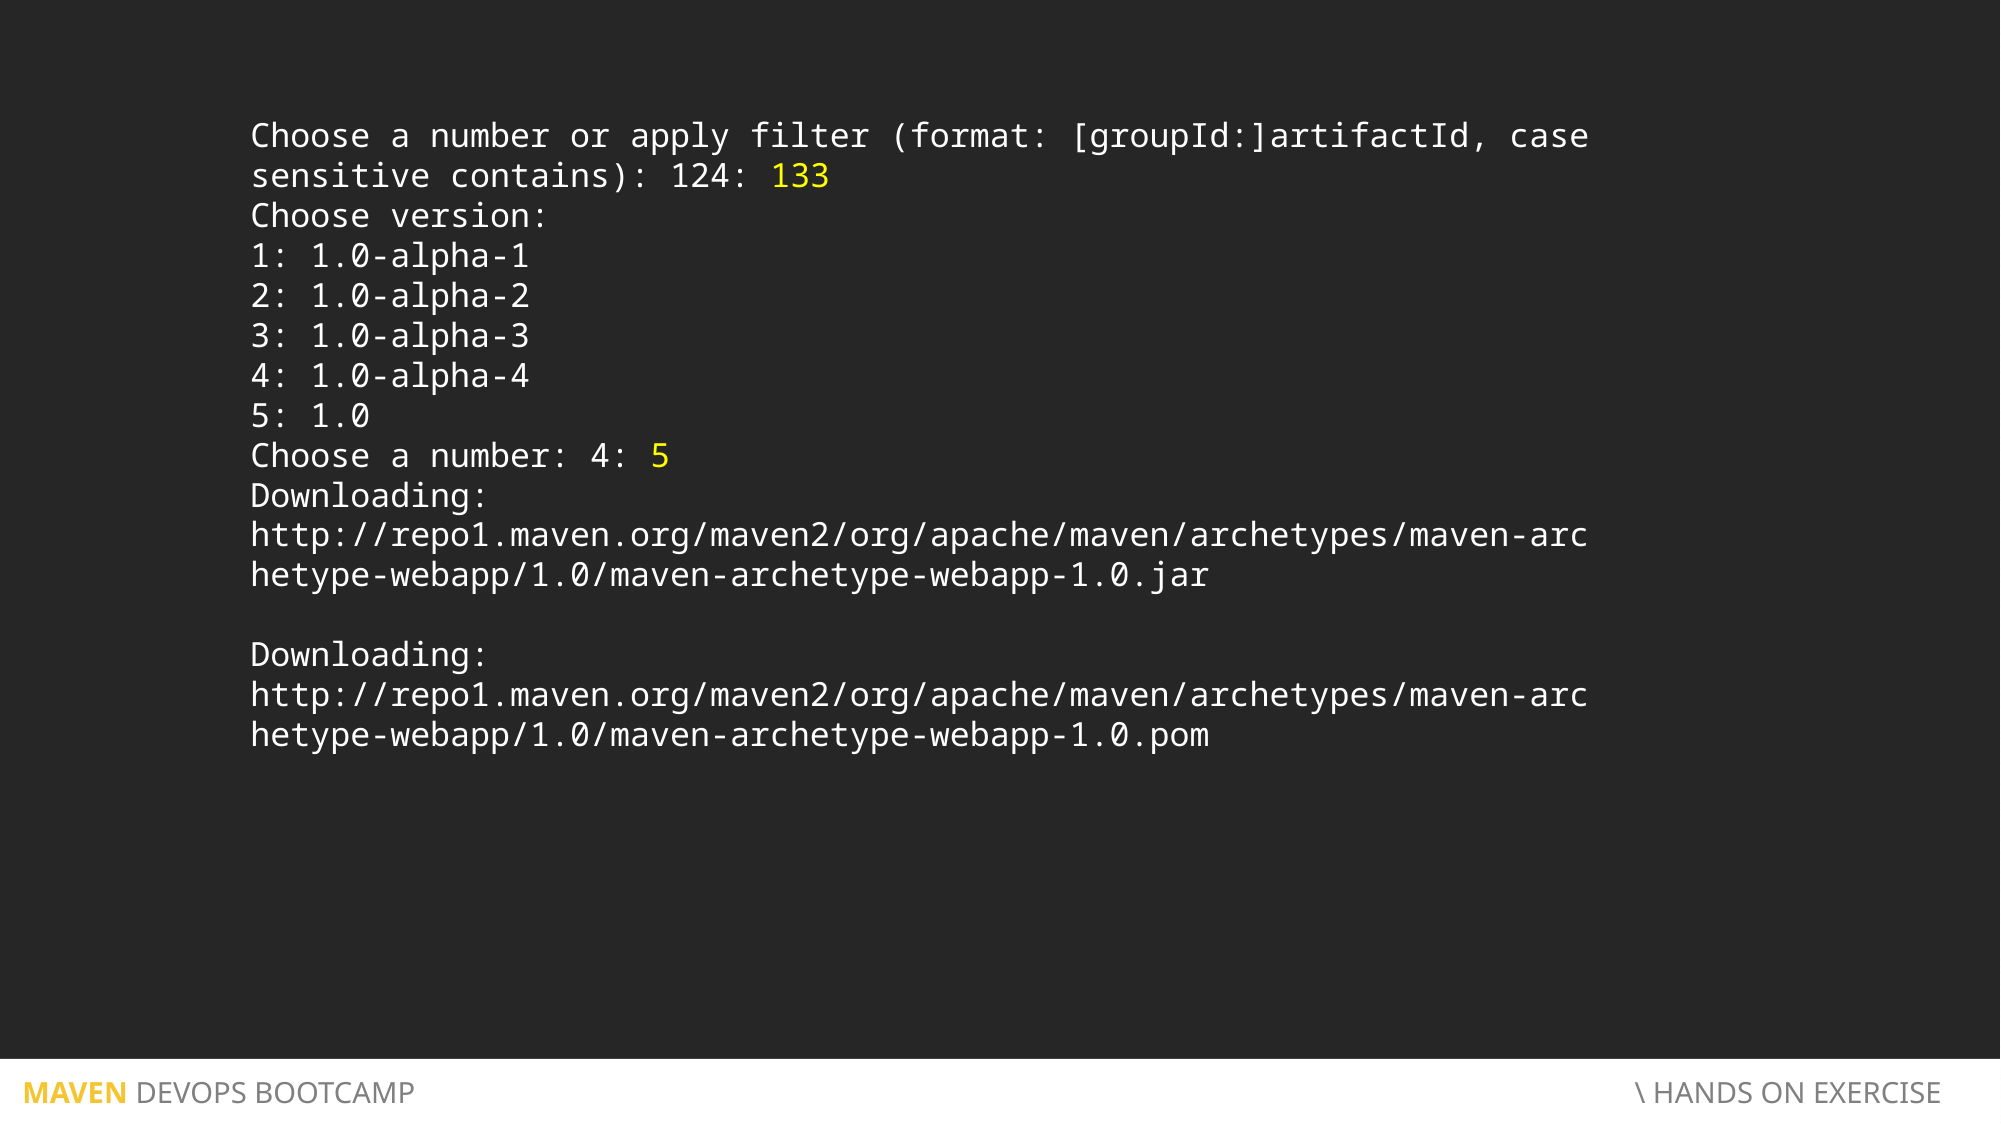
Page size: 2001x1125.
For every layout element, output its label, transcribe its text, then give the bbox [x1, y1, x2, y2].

text_box Choose a number or apply filter (format: [groupId:]artifactId, case sensitive contains): 124: 133 Choose version: 1: 1.0-alpha-1 2: 1.0-alpha-2 3: 1.0-alpha-3 4: 1.0-alpha-4 5: 1.0 Choose a number: 4: 5 Downloading: http://repo1.maven.org/maven2/org/apache/maven/archetypes/maven-arc hetype-webapp/1.0/maven-archetype-webapp-1.0.jar Downloading: http://repo1.maven.org/maven2/org/apache/maven/archetypes/maven-arc hetype-webapp/1.0/maven-archetype-webapp-1.0.pom [235, 107, 1766, 921]
text_box MAVEN DEVOPS BOOTCAMP \ HANDS ON EXERCISE [0, 1057, 2000, 1125]
text_box [0, 0, 2000, 1057]
